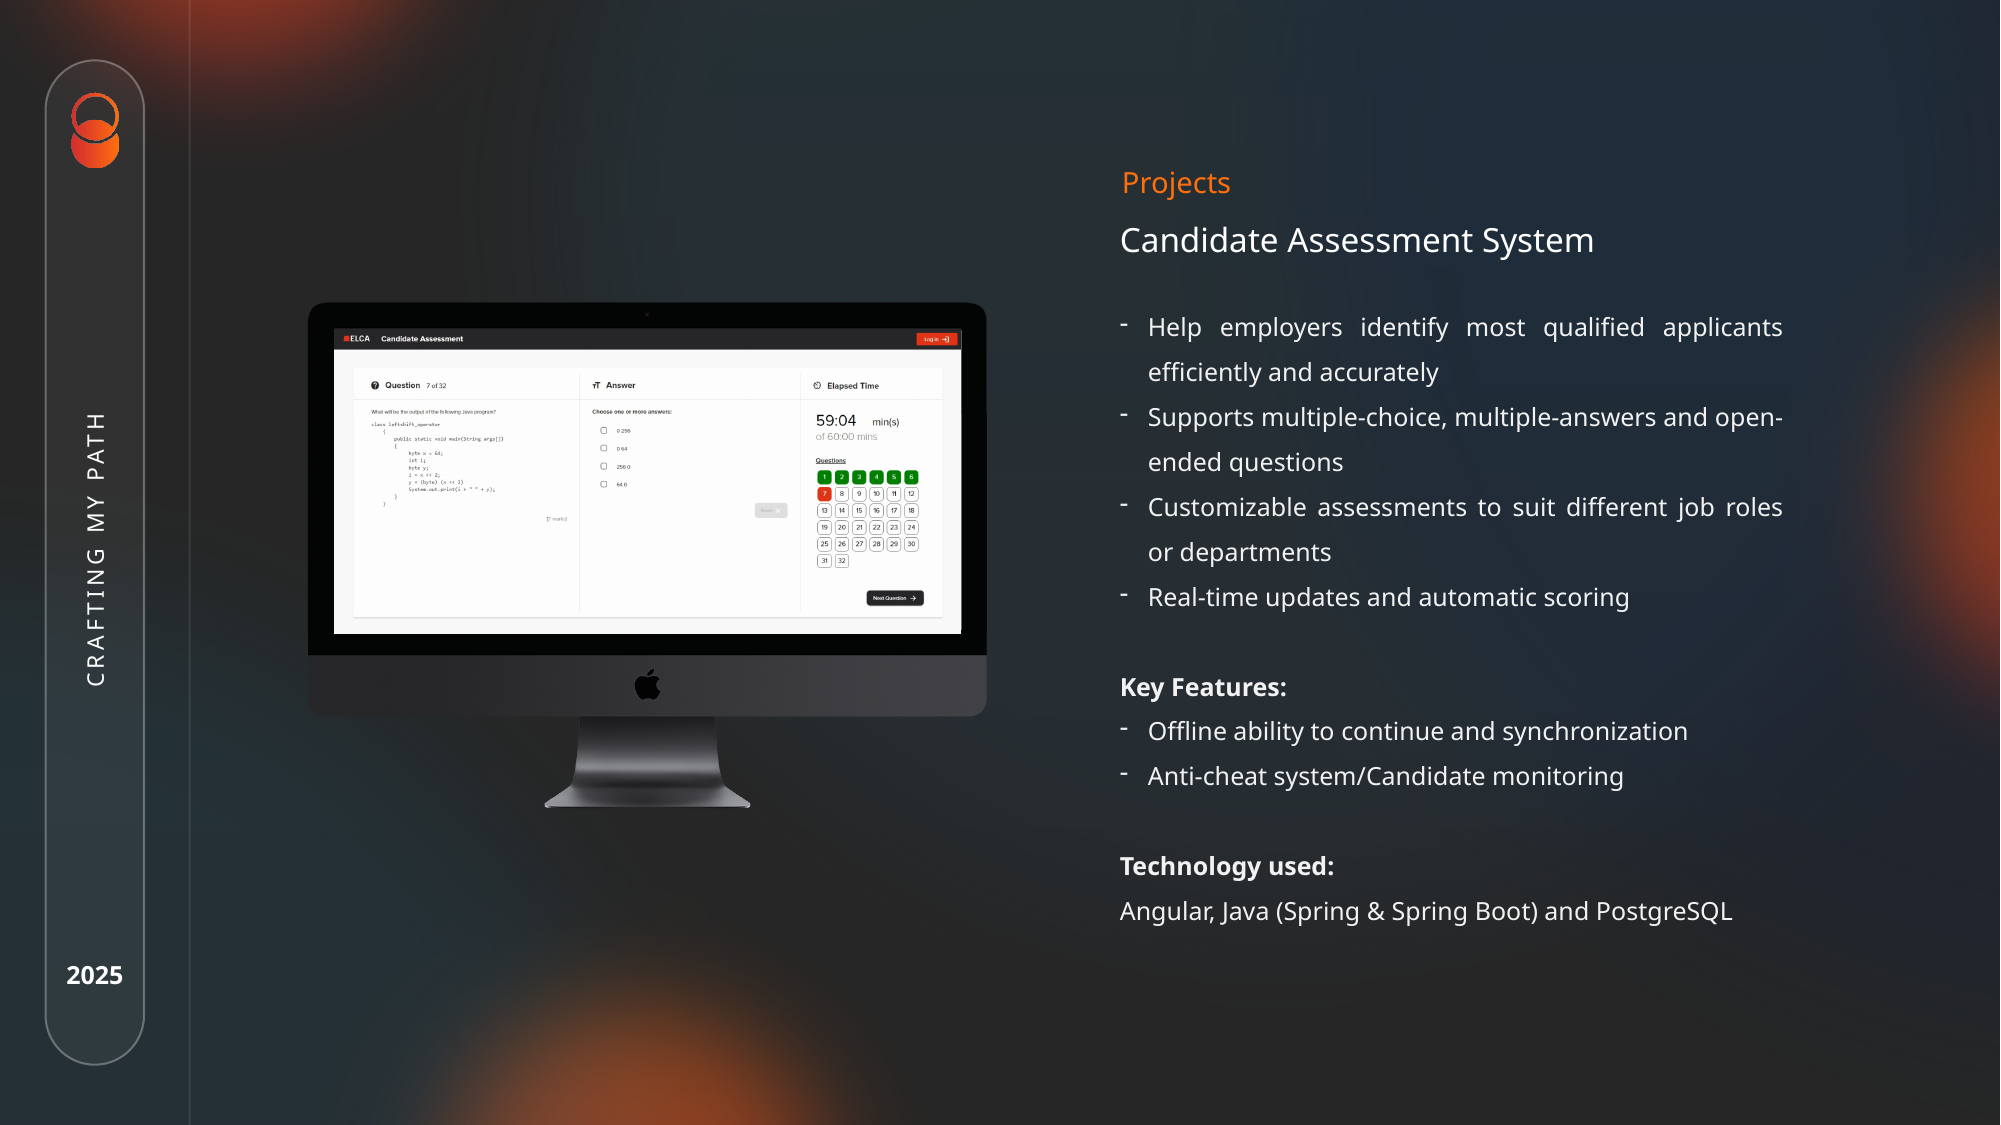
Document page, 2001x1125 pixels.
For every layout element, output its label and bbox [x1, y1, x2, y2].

text_box [44, 59, 146, 1066]
text_box [71, 92, 119, 140]
text_box [1105, 156, 1799, 983]
text_box [48, 396, 141, 998]
text_box [307, 302, 987, 823]
text_box [71, 132, 119, 168]
